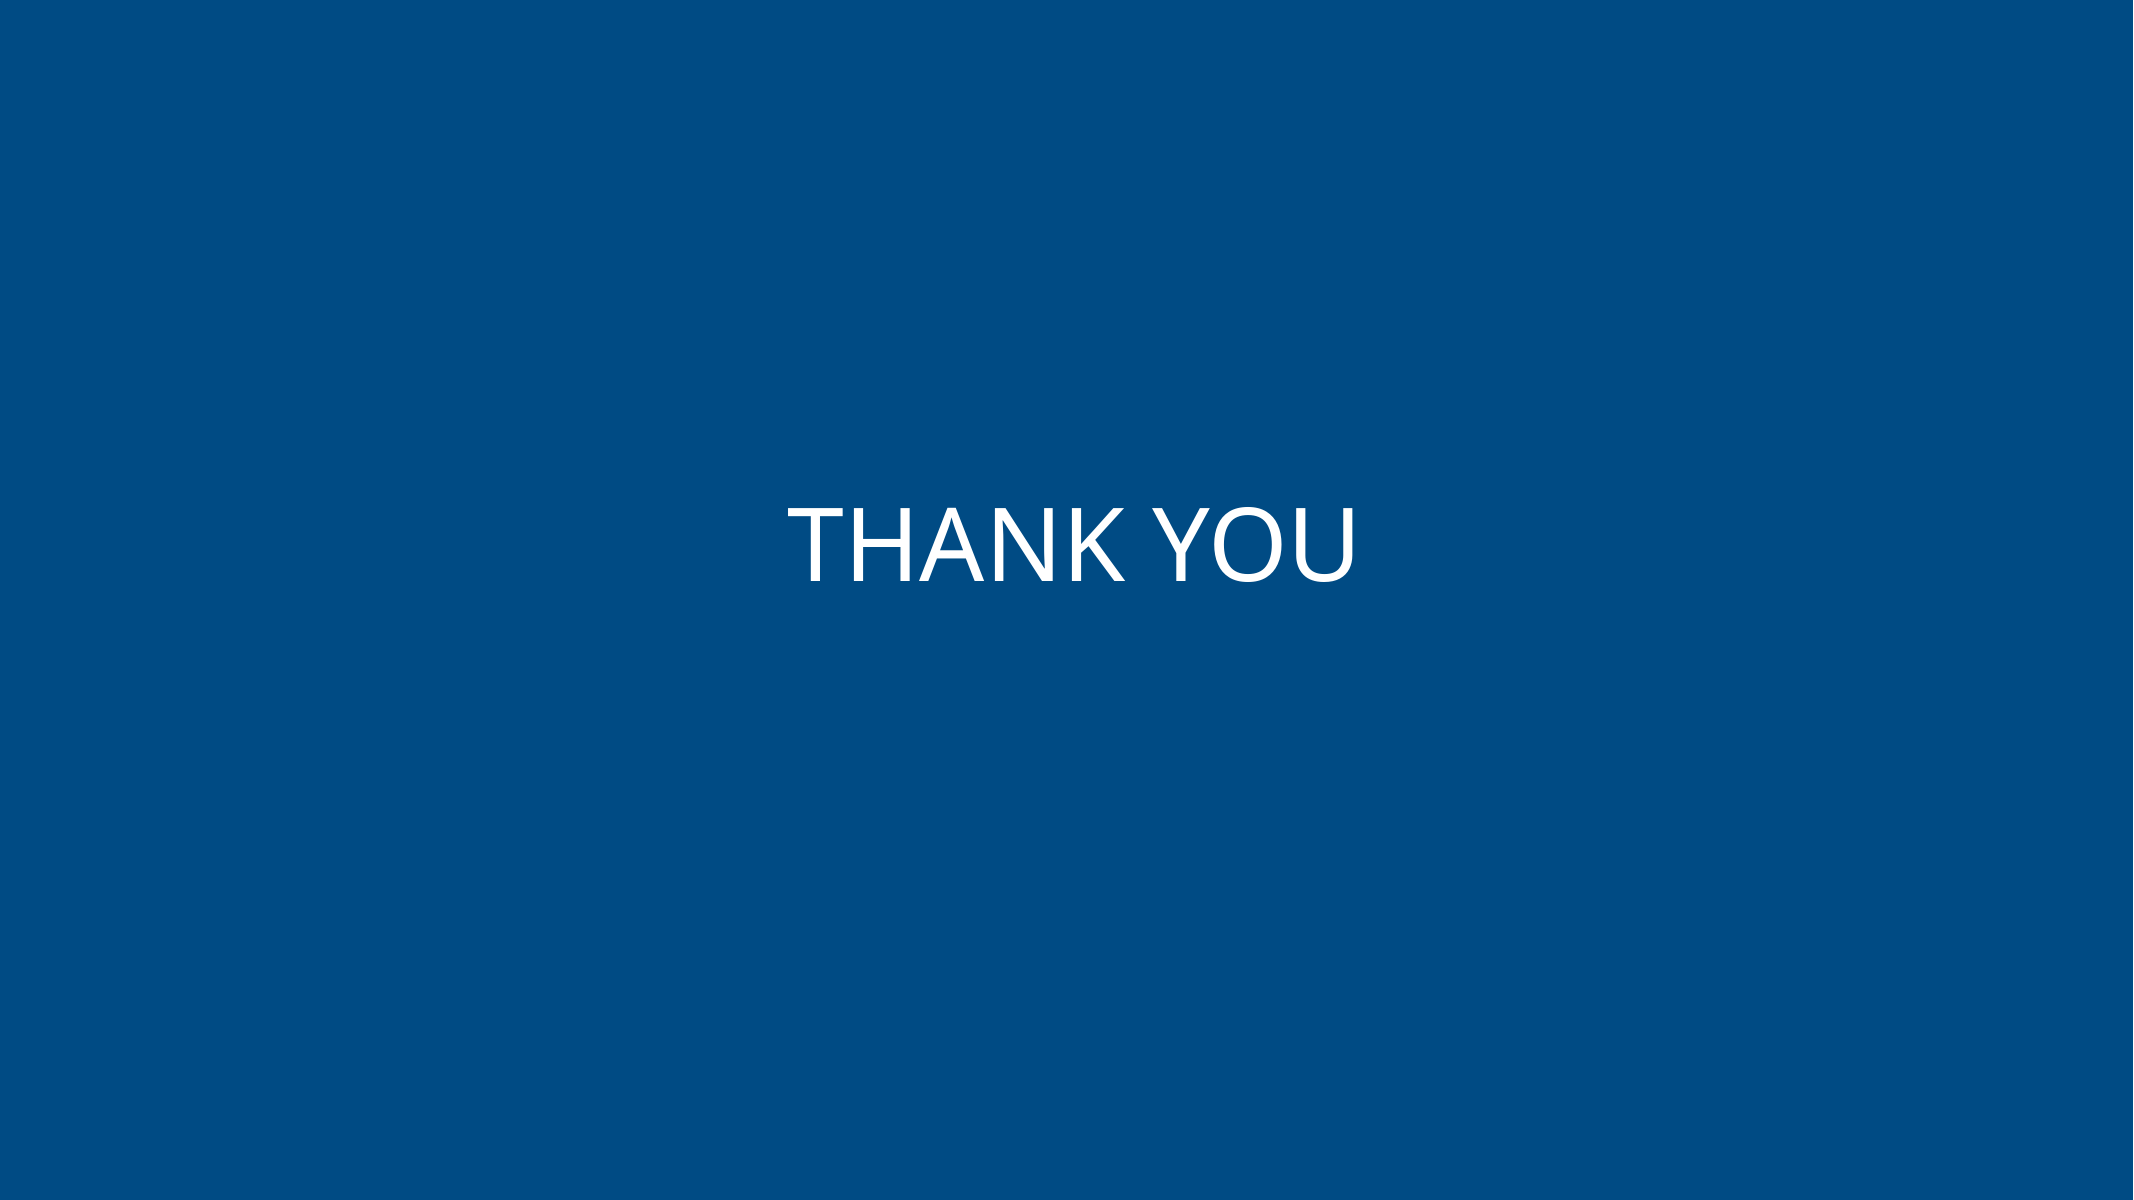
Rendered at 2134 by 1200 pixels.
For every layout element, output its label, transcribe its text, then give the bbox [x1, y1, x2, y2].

text_box THANK YOU [787, 479, 2134, 603]
